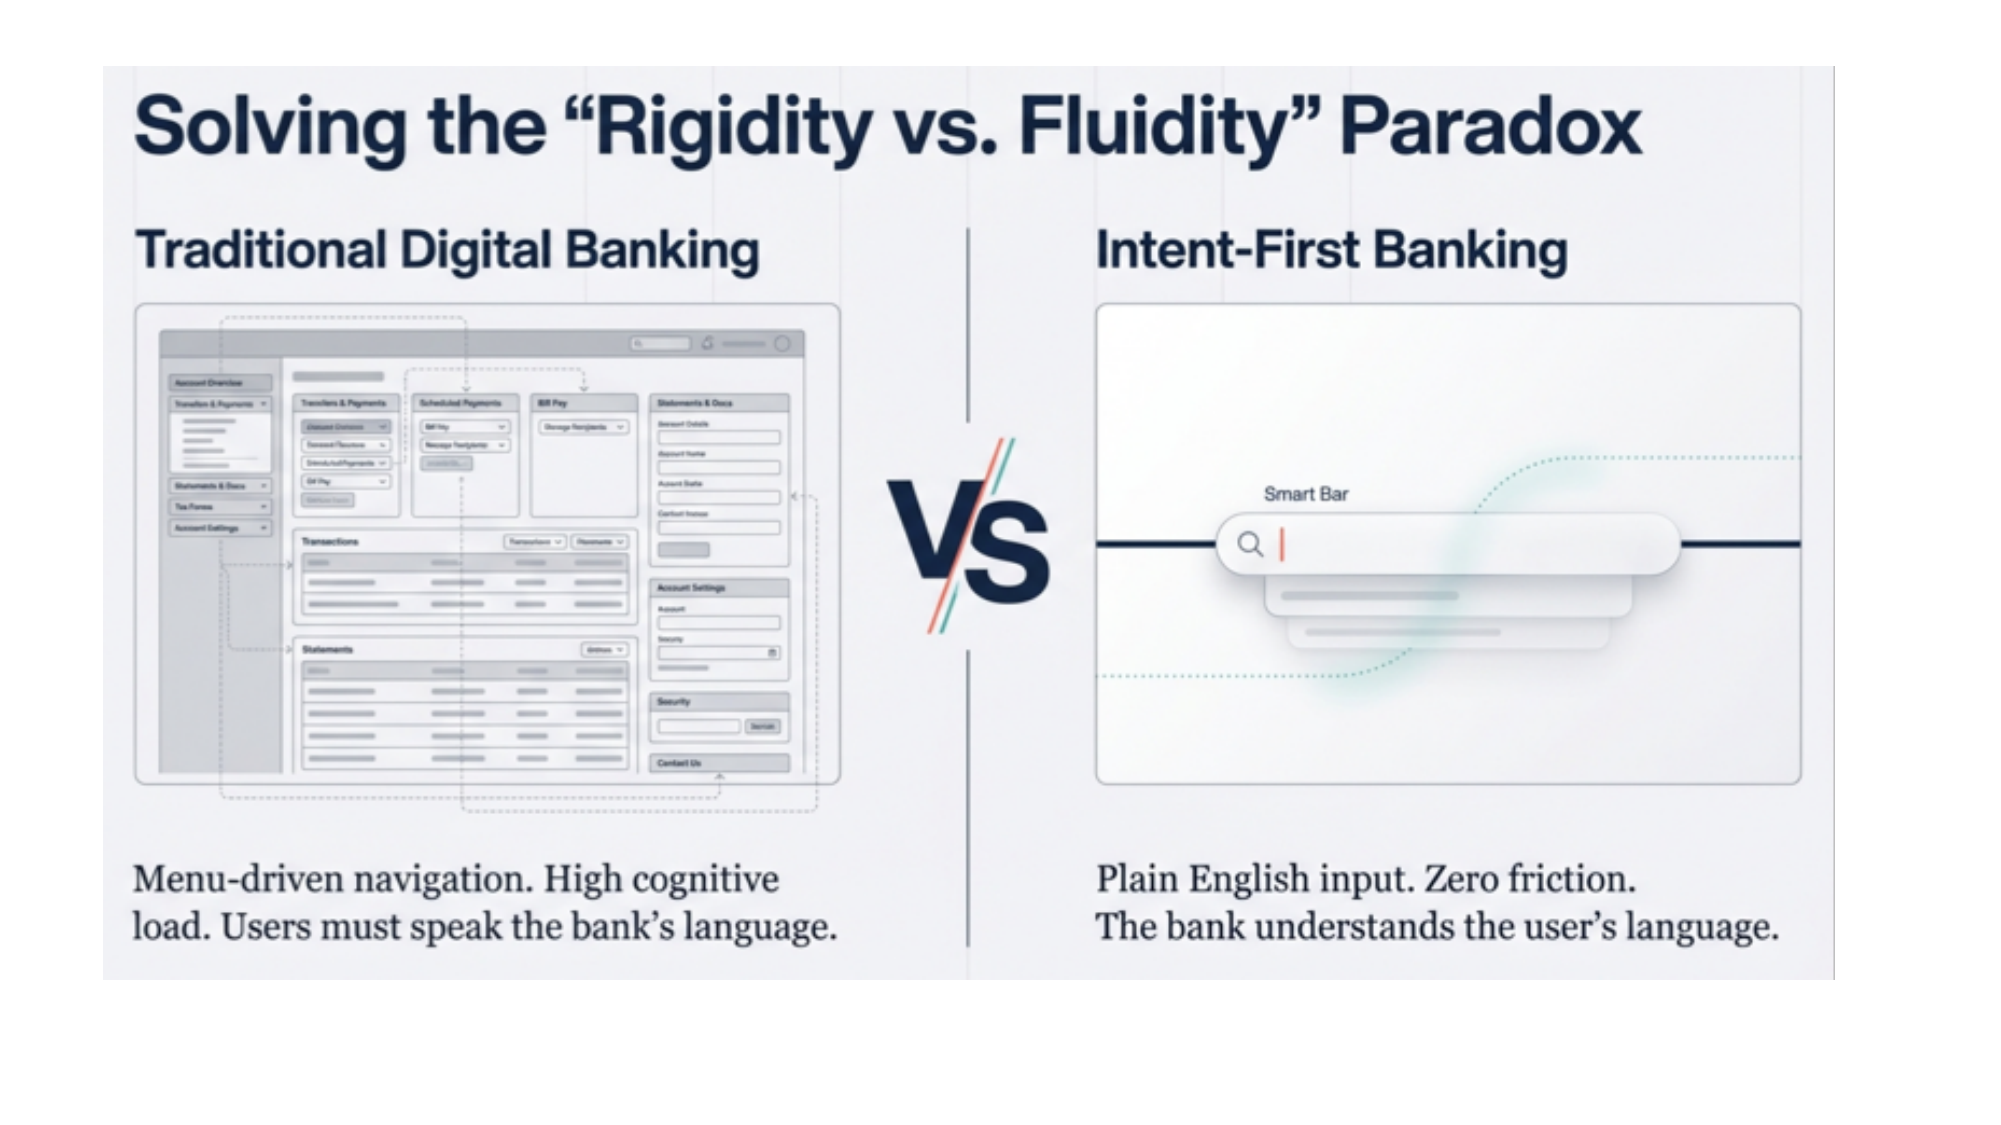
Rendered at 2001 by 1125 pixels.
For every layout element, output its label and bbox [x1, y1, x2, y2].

picture [103, 66, 1837, 981]
